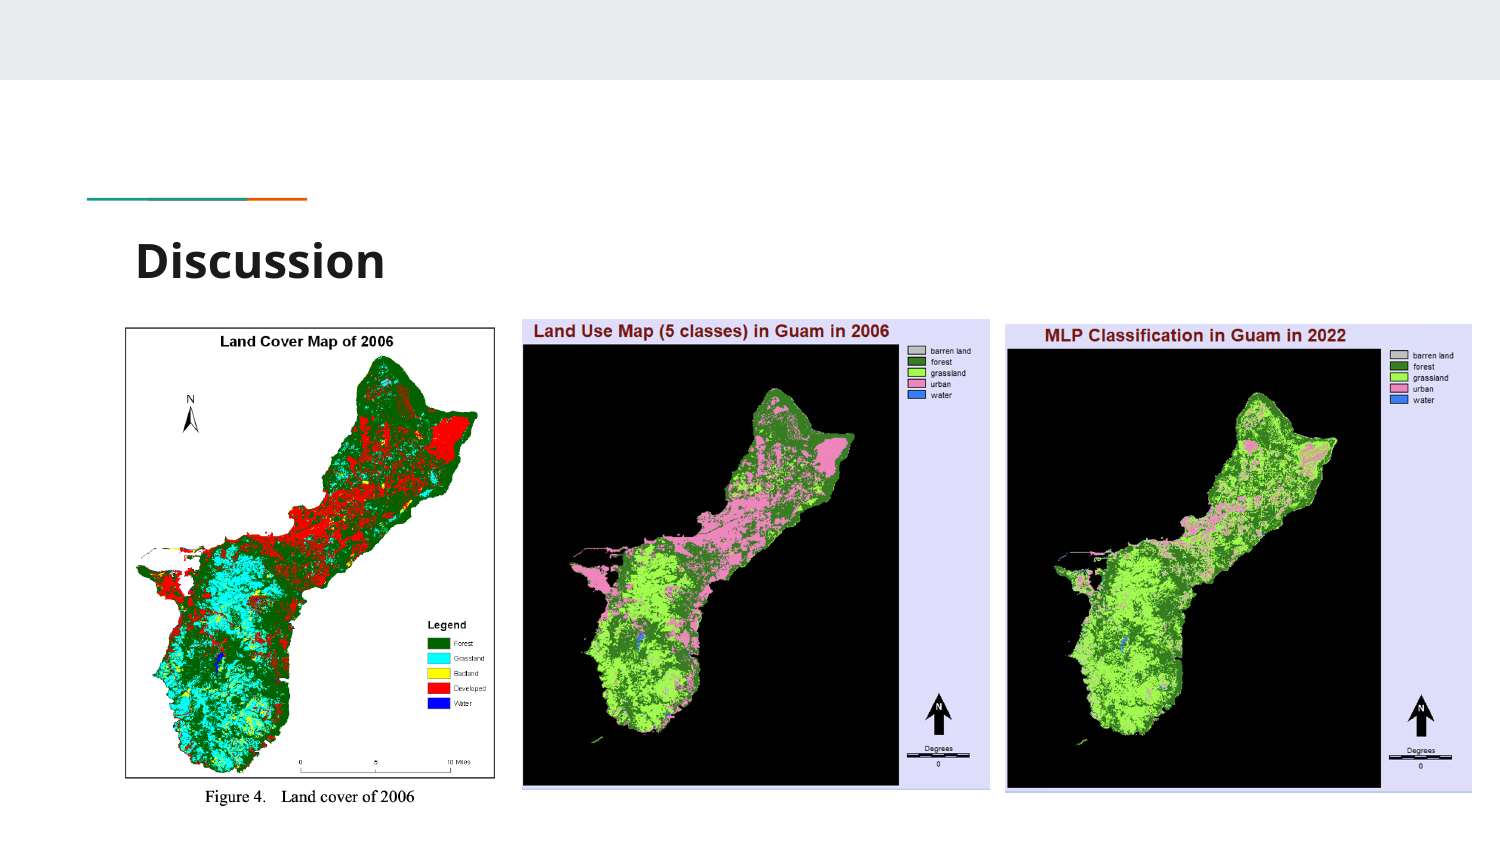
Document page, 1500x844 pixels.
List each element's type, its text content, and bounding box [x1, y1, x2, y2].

picture [118, 319, 500, 810]
picture [1004, 324, 1473, 794]
title Discussion [119, 216, 1381, 305]
picture [522, 319, 990, 790]
